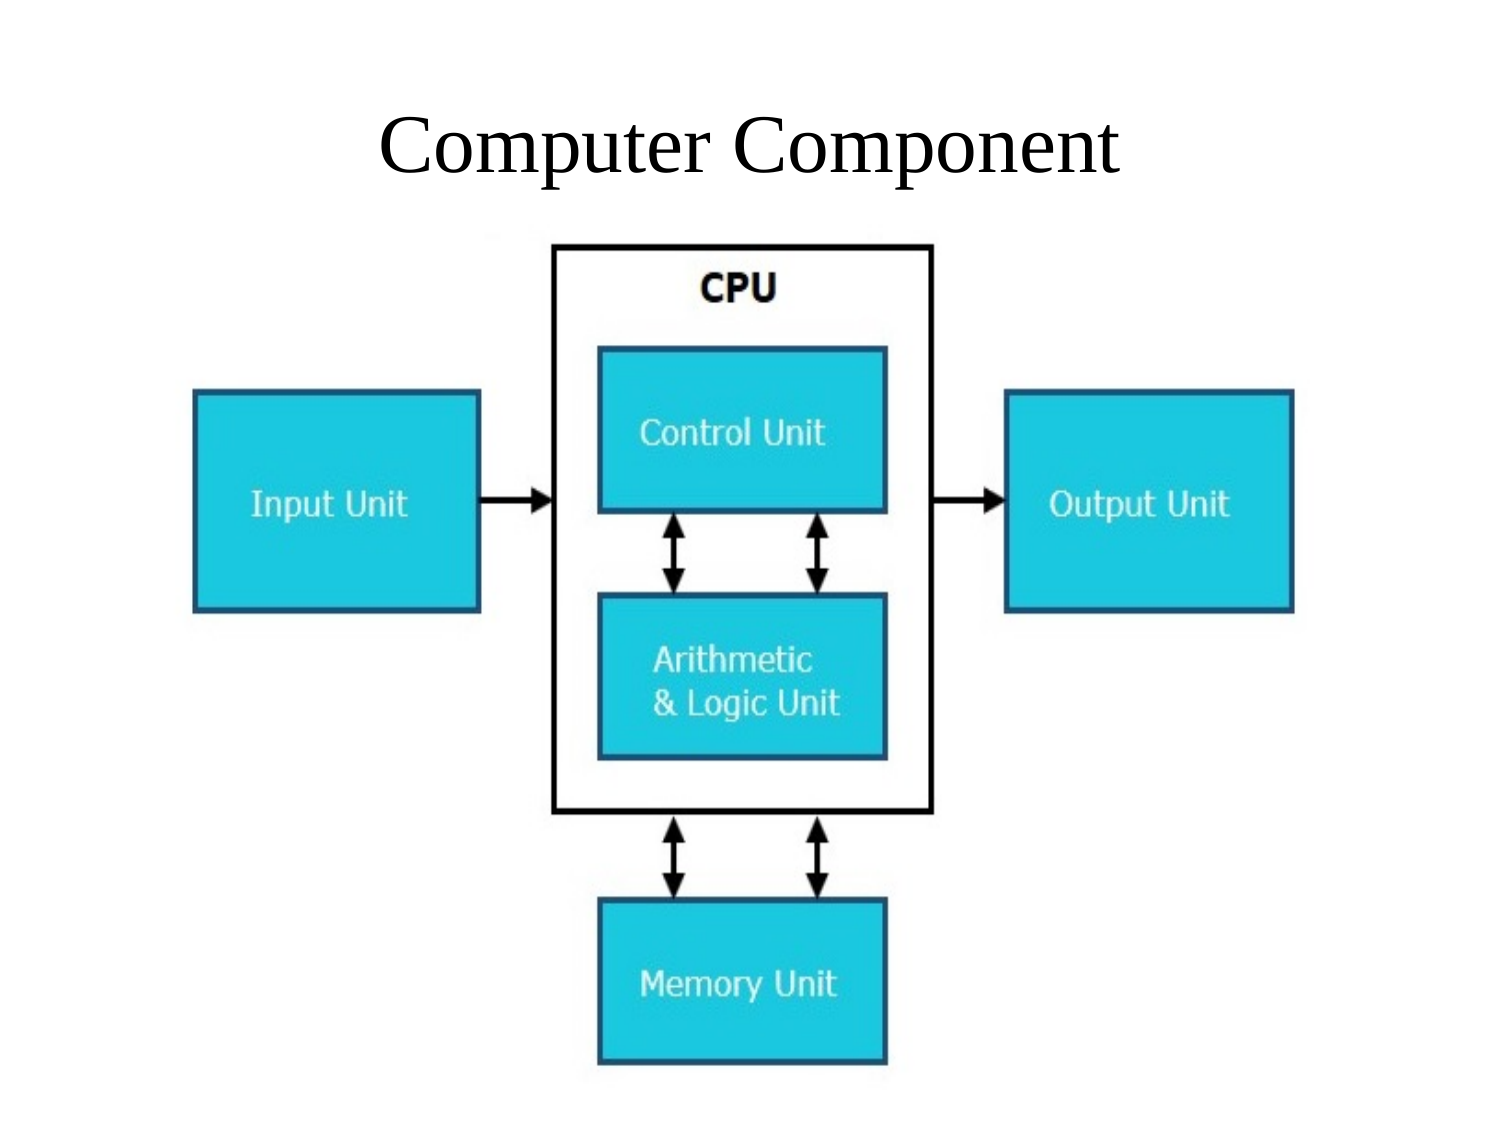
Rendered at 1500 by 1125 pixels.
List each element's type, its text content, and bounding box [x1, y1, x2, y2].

title Computer Component [75, 45, 1425, 233]
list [88, 207, 1377, 1095]
